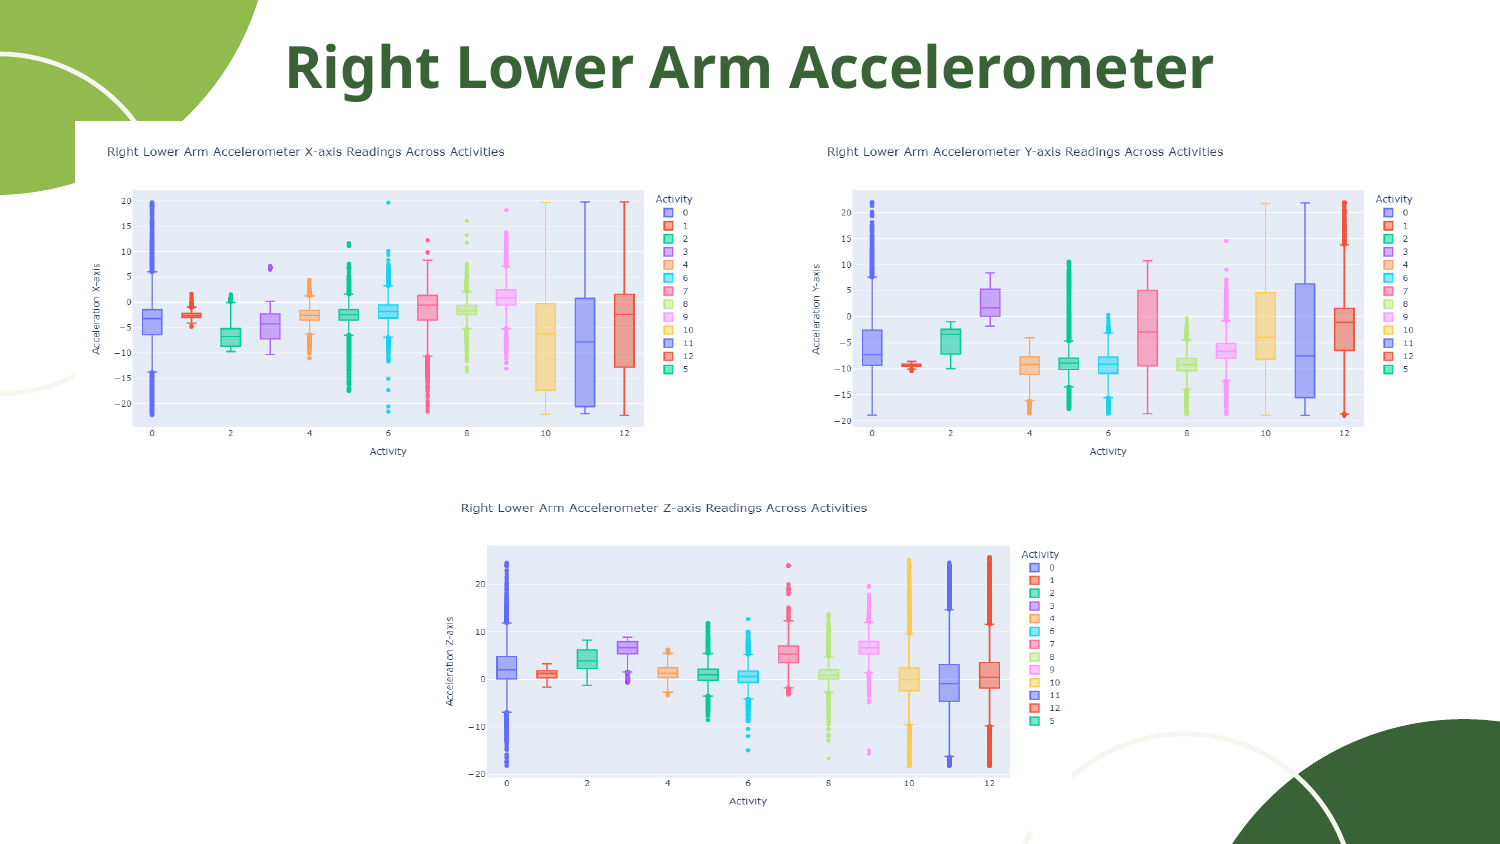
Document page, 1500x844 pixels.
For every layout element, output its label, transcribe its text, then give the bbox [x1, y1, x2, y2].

title Right Lower Arm Accelerometer [51, 15, 1449, 109]
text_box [74, 121, 1426, 831]
